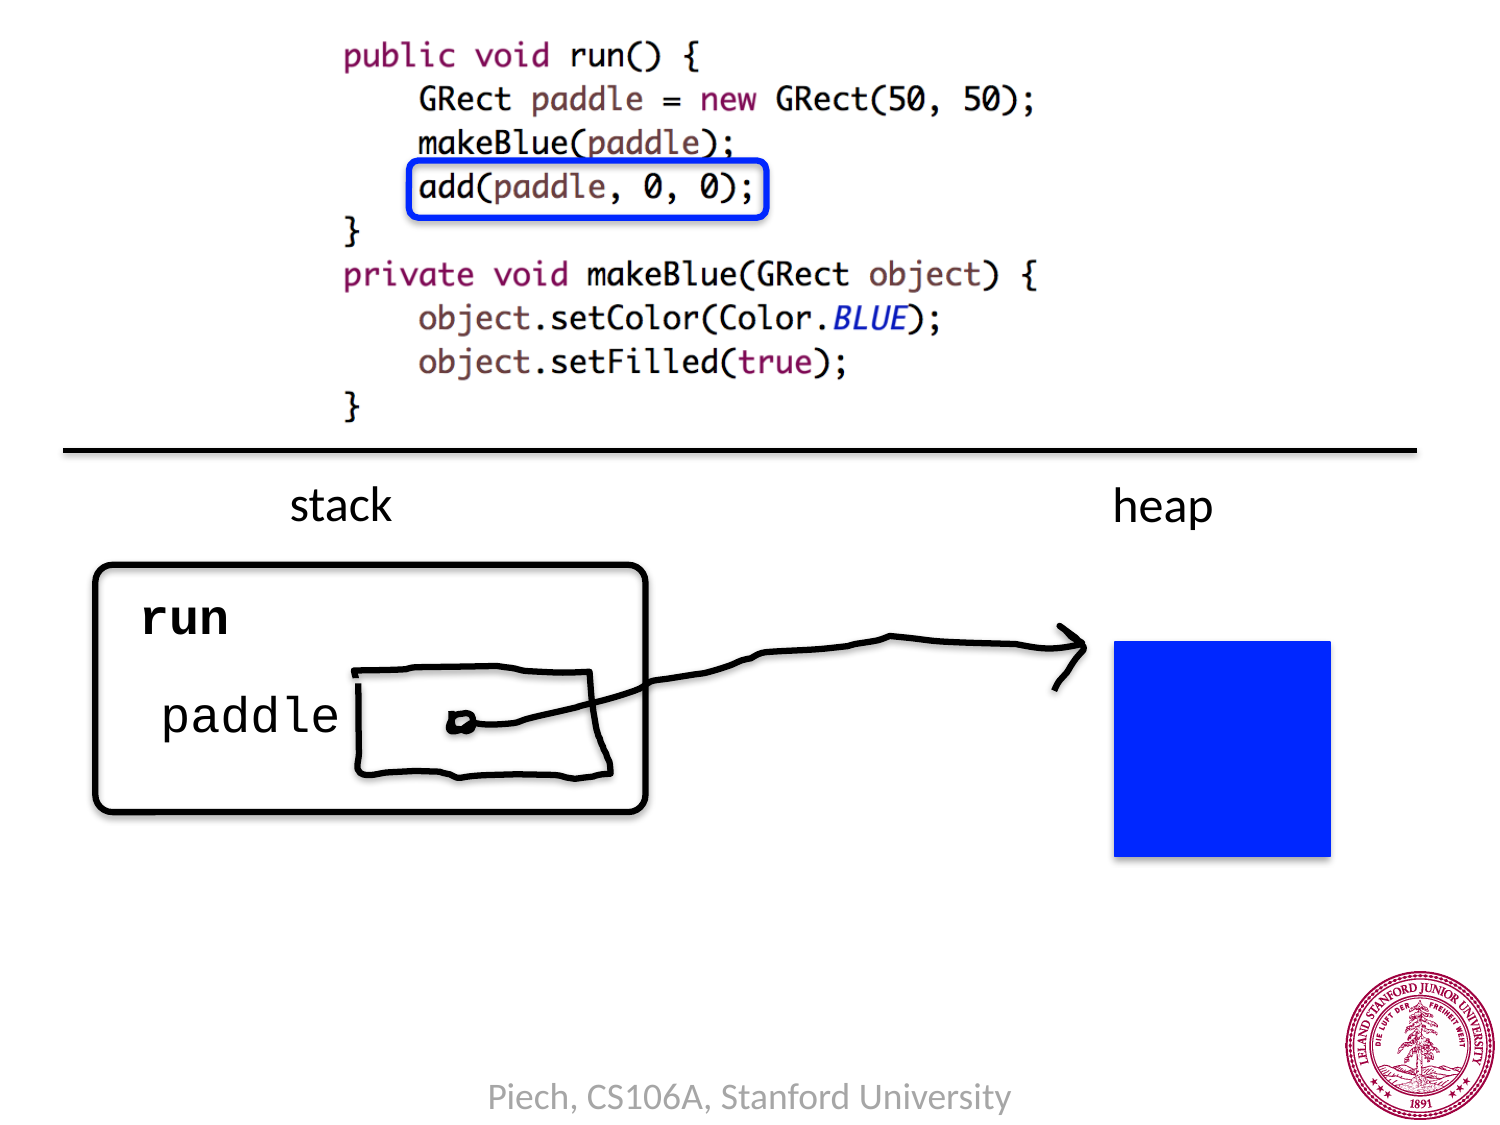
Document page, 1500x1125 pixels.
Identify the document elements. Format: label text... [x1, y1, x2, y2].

text_box [353, 665, 612, 780]
text_box [94, 564, 647, 813]
text_box [448, 625, 1085, 733]
text_box heap [1097, 465, 1229, 541]
text_box stack [274, 464, 408, 539]
picture [332, 31, 1086, 445]
text_box [1114, 641, 1331, 857]
text_box paddle [145, 674, 353, 750]
picture [1345, 971, 1495, 1120]
